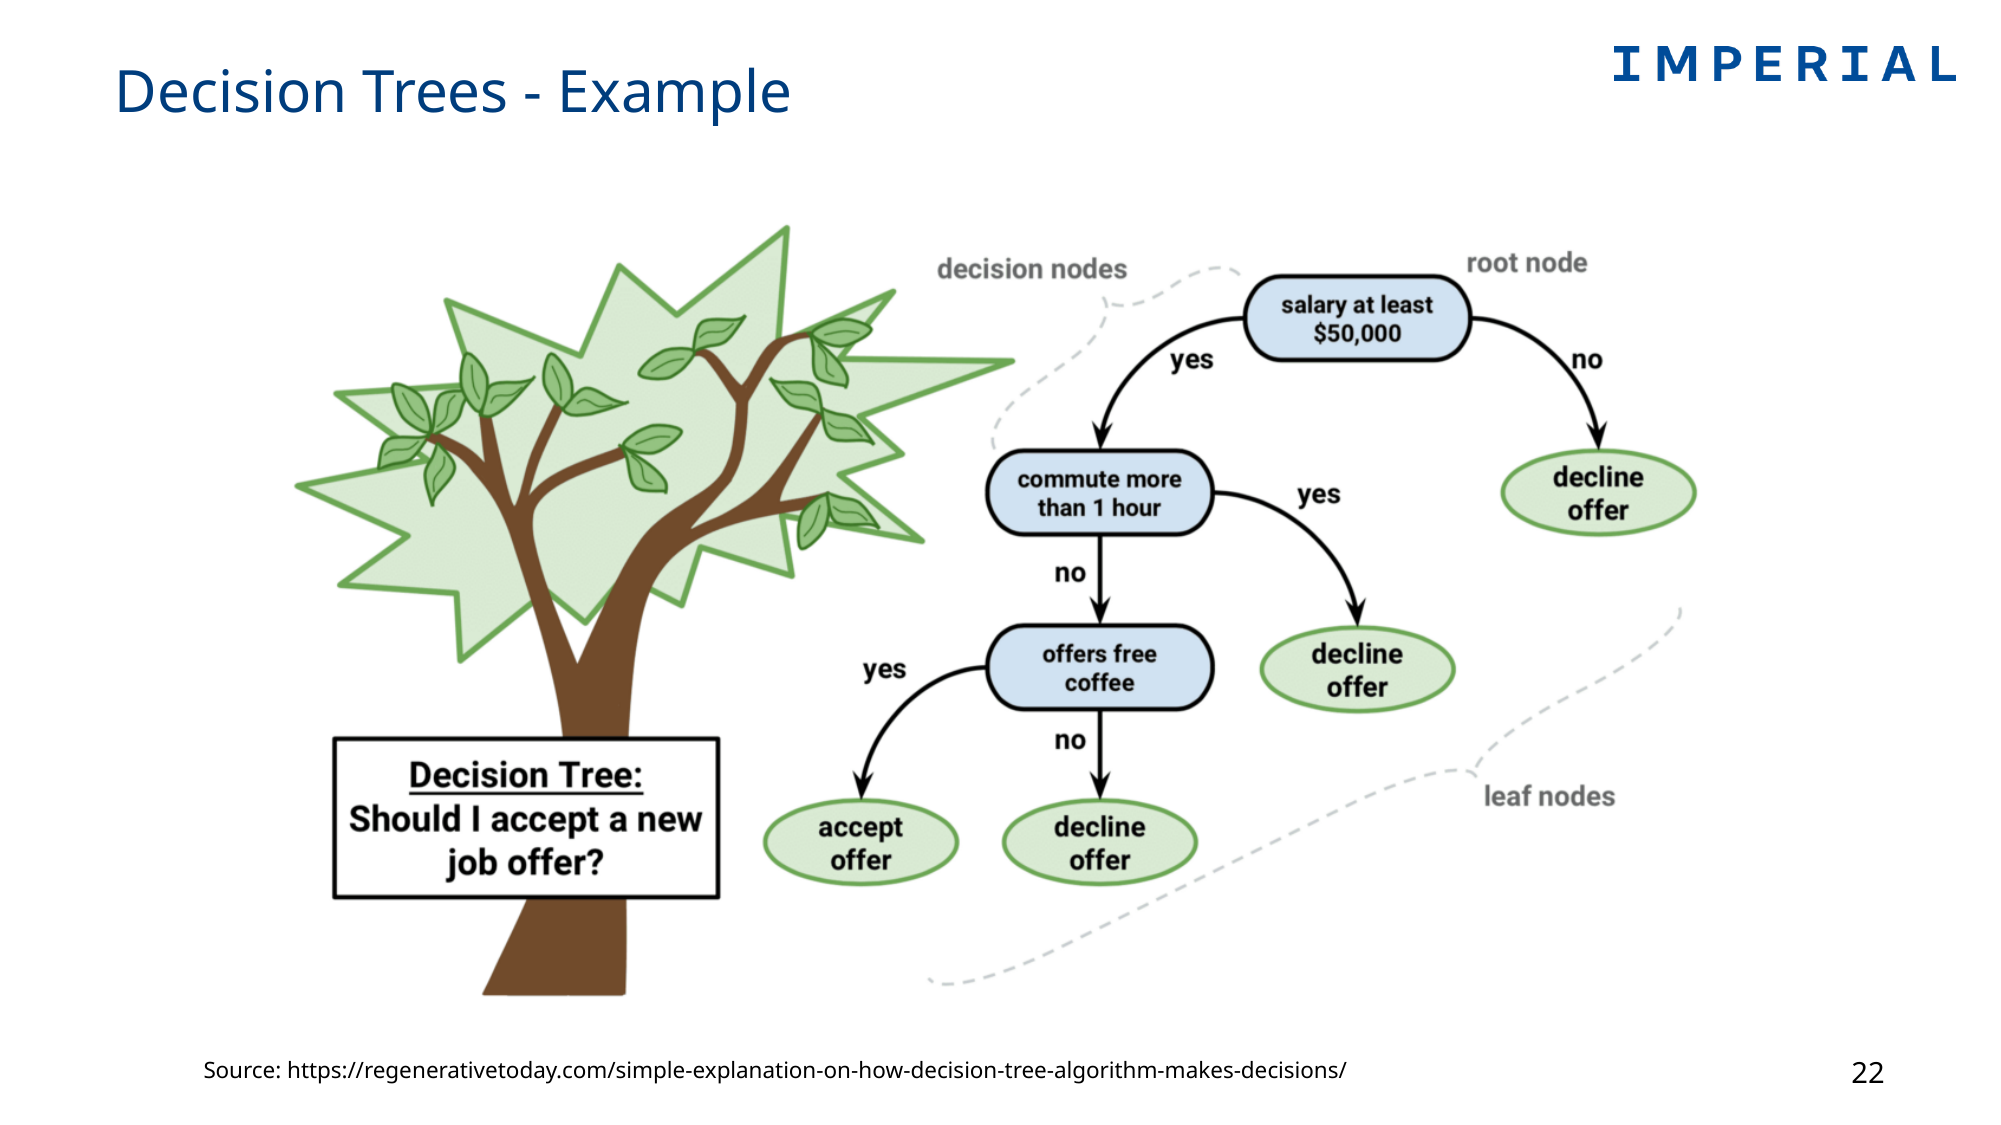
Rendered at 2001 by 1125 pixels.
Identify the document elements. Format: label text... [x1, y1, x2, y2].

title Decision Trees - Example [99, 0, 1900, 184]
slide_number 22 [1433, 1046, 1901, 1103]
picture [1900, 46, 1956, 81]
picture [290, 217, 1709, 1001]
text_box Source: https://regenerativetoday.com/simple-explanation-on-how-decision-tree-algorithm-makes-decisions/ [188, 1048, 1390, 1090]
